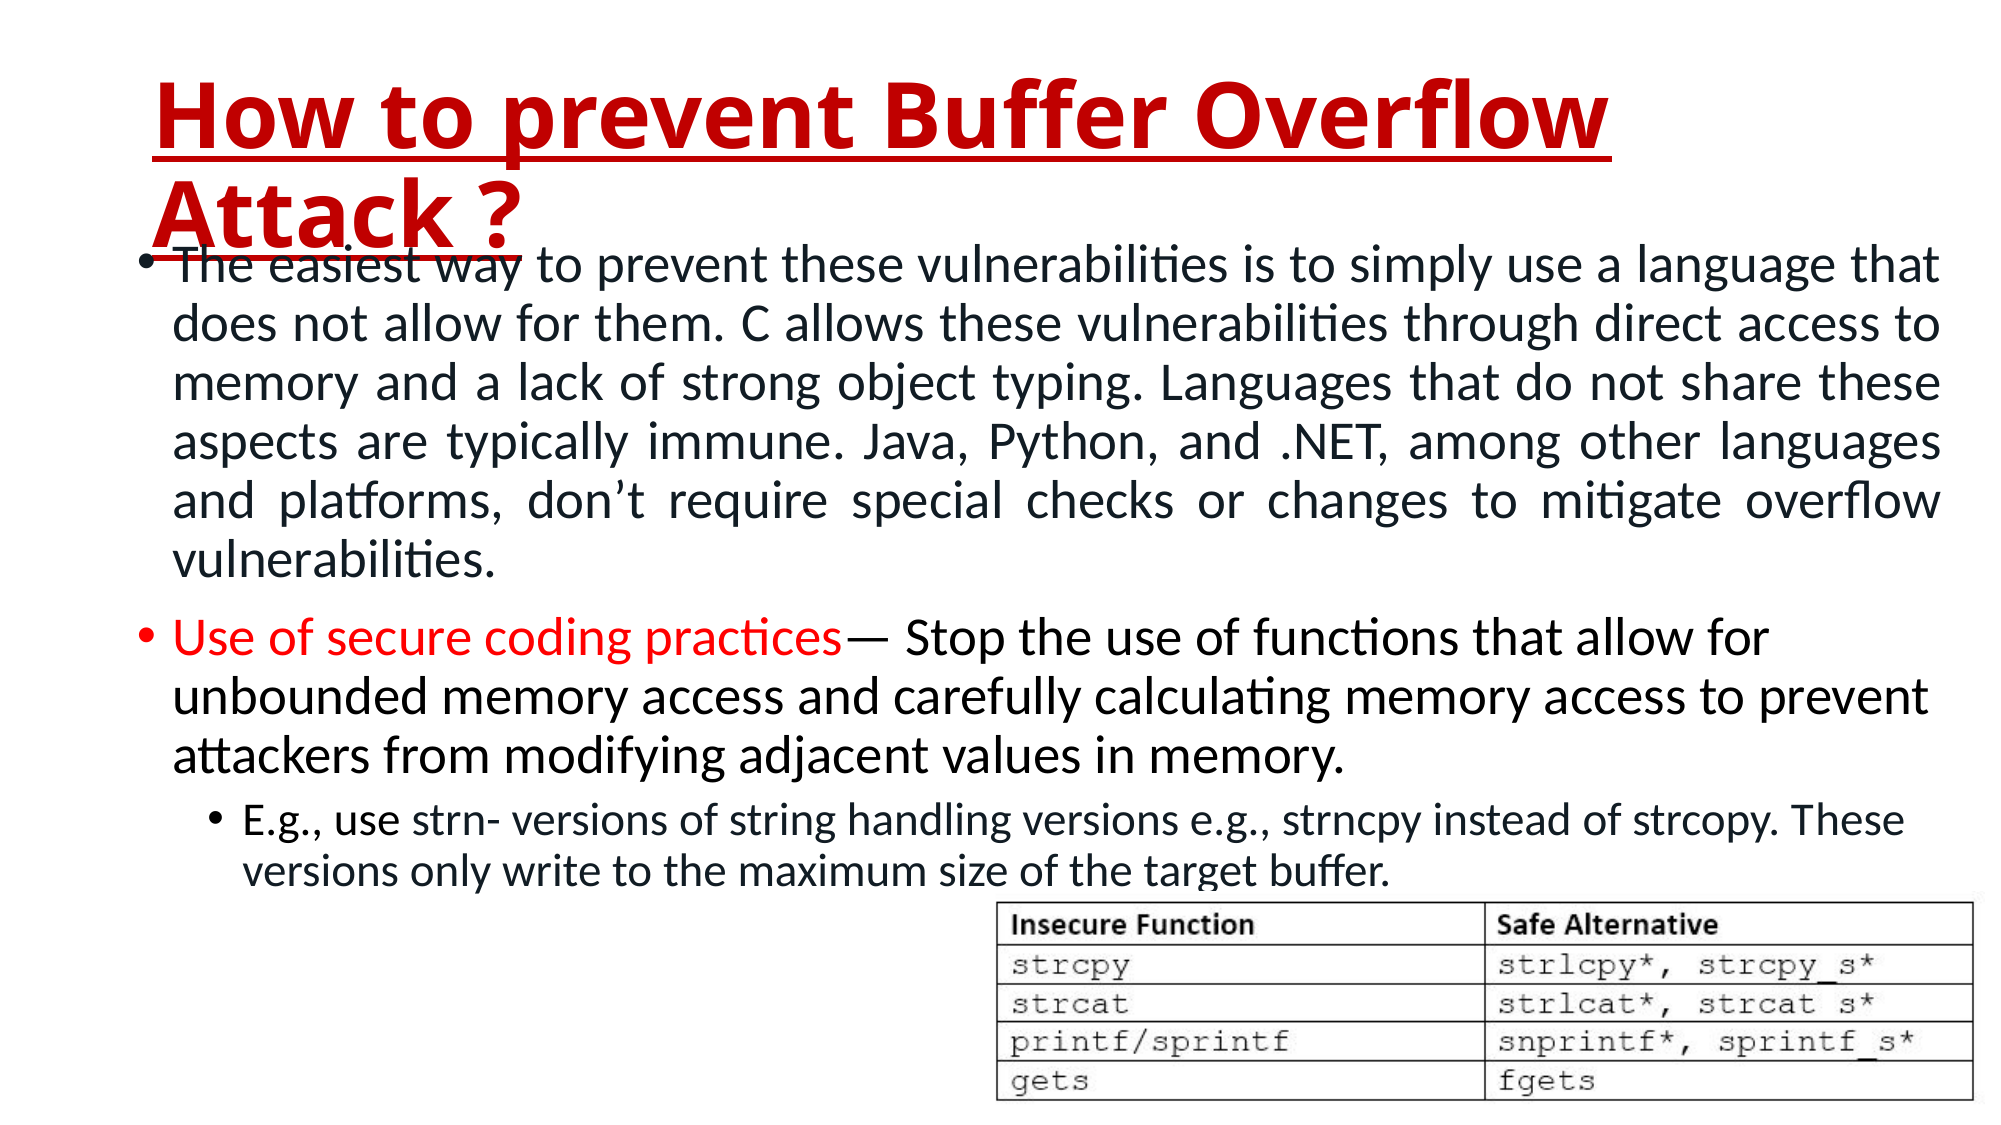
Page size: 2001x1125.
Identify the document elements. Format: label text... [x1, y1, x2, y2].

title How to prevent Buffer Overflow Attack ? [137, 59, 1863, 227]
picture [984, 891, 1985, 1112]
list The easiest way to prevent these vulnerabilities is to simply use a language that does not allow for them. C allows these vulnerabilities through direct access to memory and a lack of strong object typing. Languages that do not share these aspects are typically immune. Java, Python, and .NET, among other languages and platforms, don’t require special checks or changes to mitigate overflow vulnerabilities. Use of secure coding practices— Stop the use of functions that allow for unbounded memory access and carefully calculating memory access to prevent attackers from modifying adjacent values in memory. E.g., use strn- versions of string handling versions e.g., strncpy instead of strcopy. These versions only write to the maximum size of the target buffer. [121, 227, 1958, 907]
